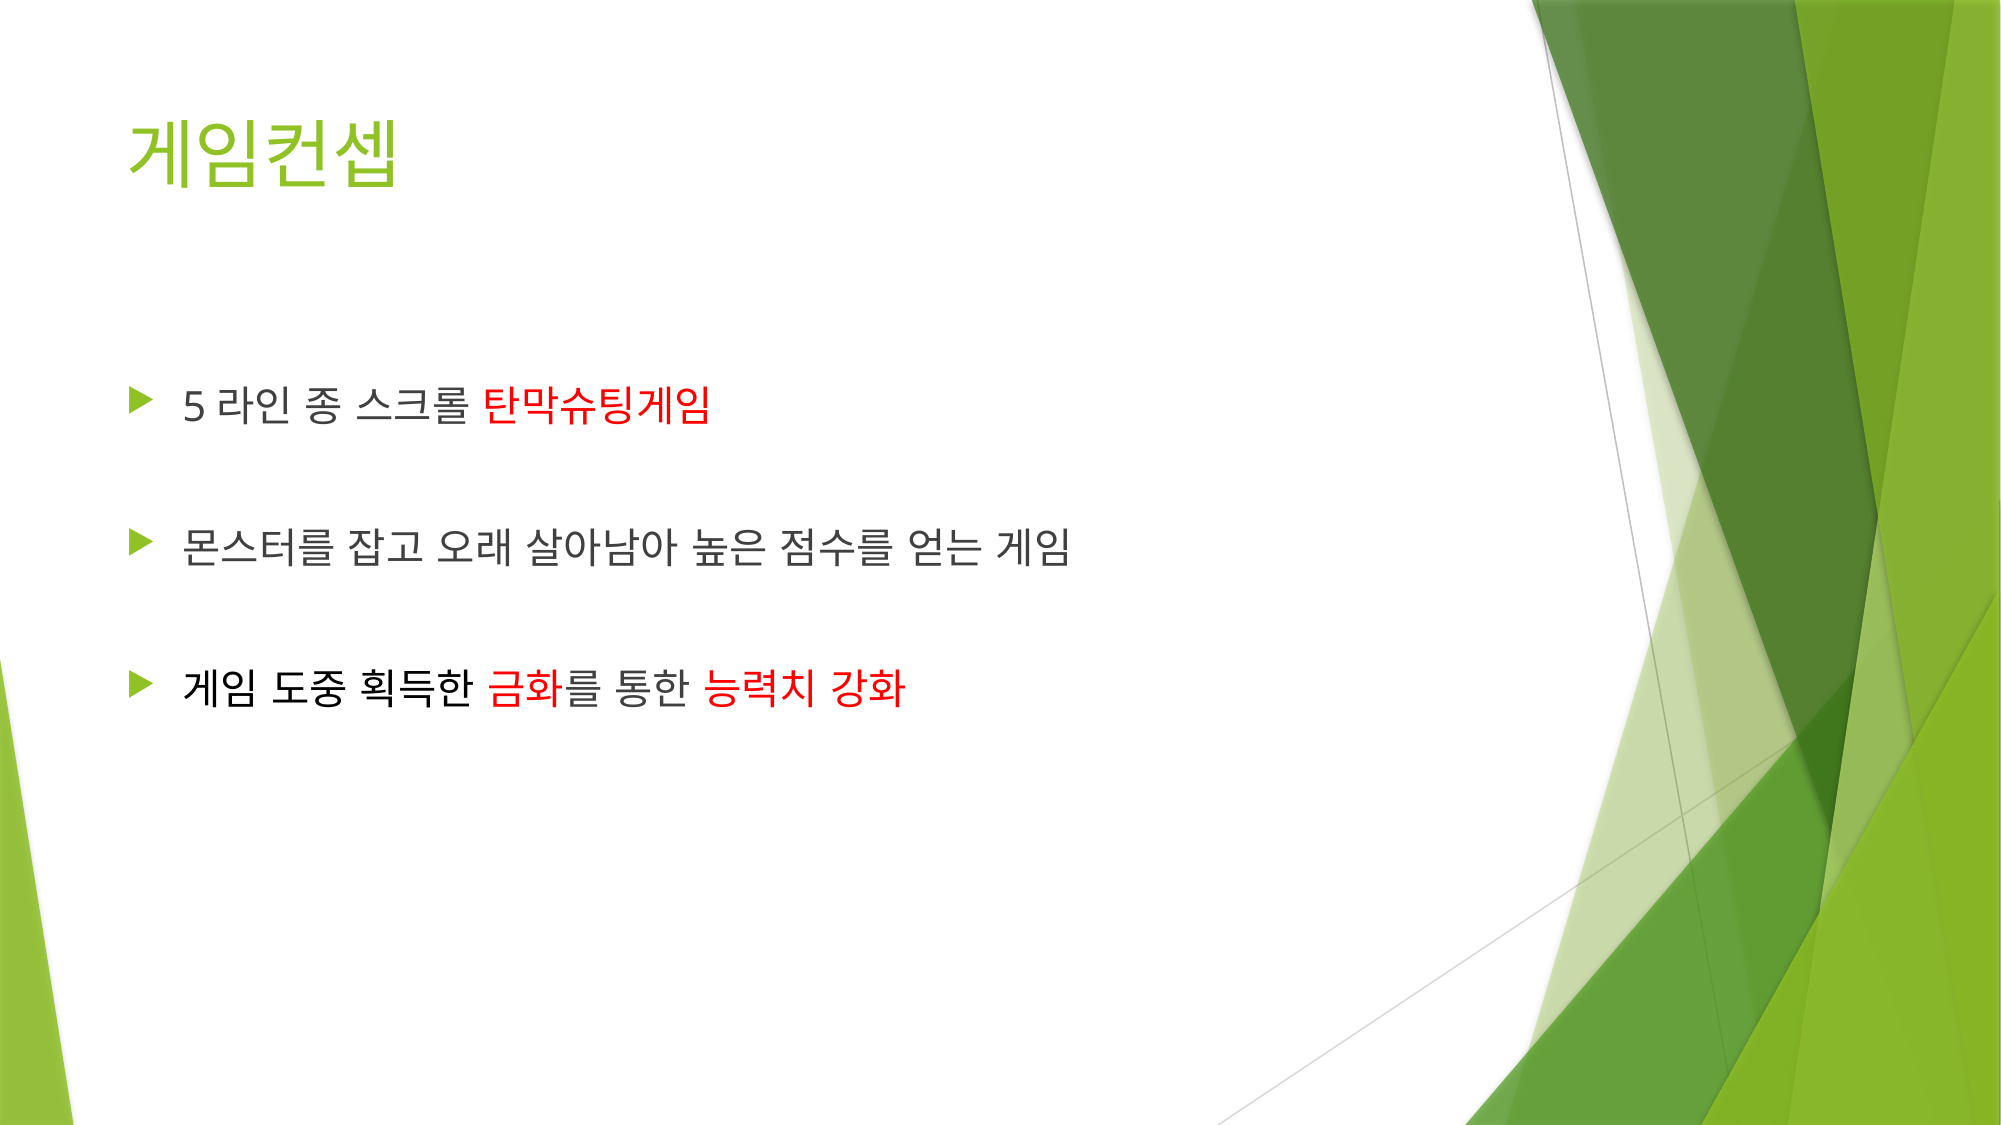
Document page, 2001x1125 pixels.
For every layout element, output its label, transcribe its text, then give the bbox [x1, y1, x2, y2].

list 5라인 종 스크롤 탄막슈팅게임 몬스터를 잡고 오래 살아남아 높은 점수를 얻는 게임 게임 도중 획득한 금화를 통한 능력치 강화 [111, 372, 1605, 1009]
text_box 게임컨셉 [111, 99, 1522, 317]
